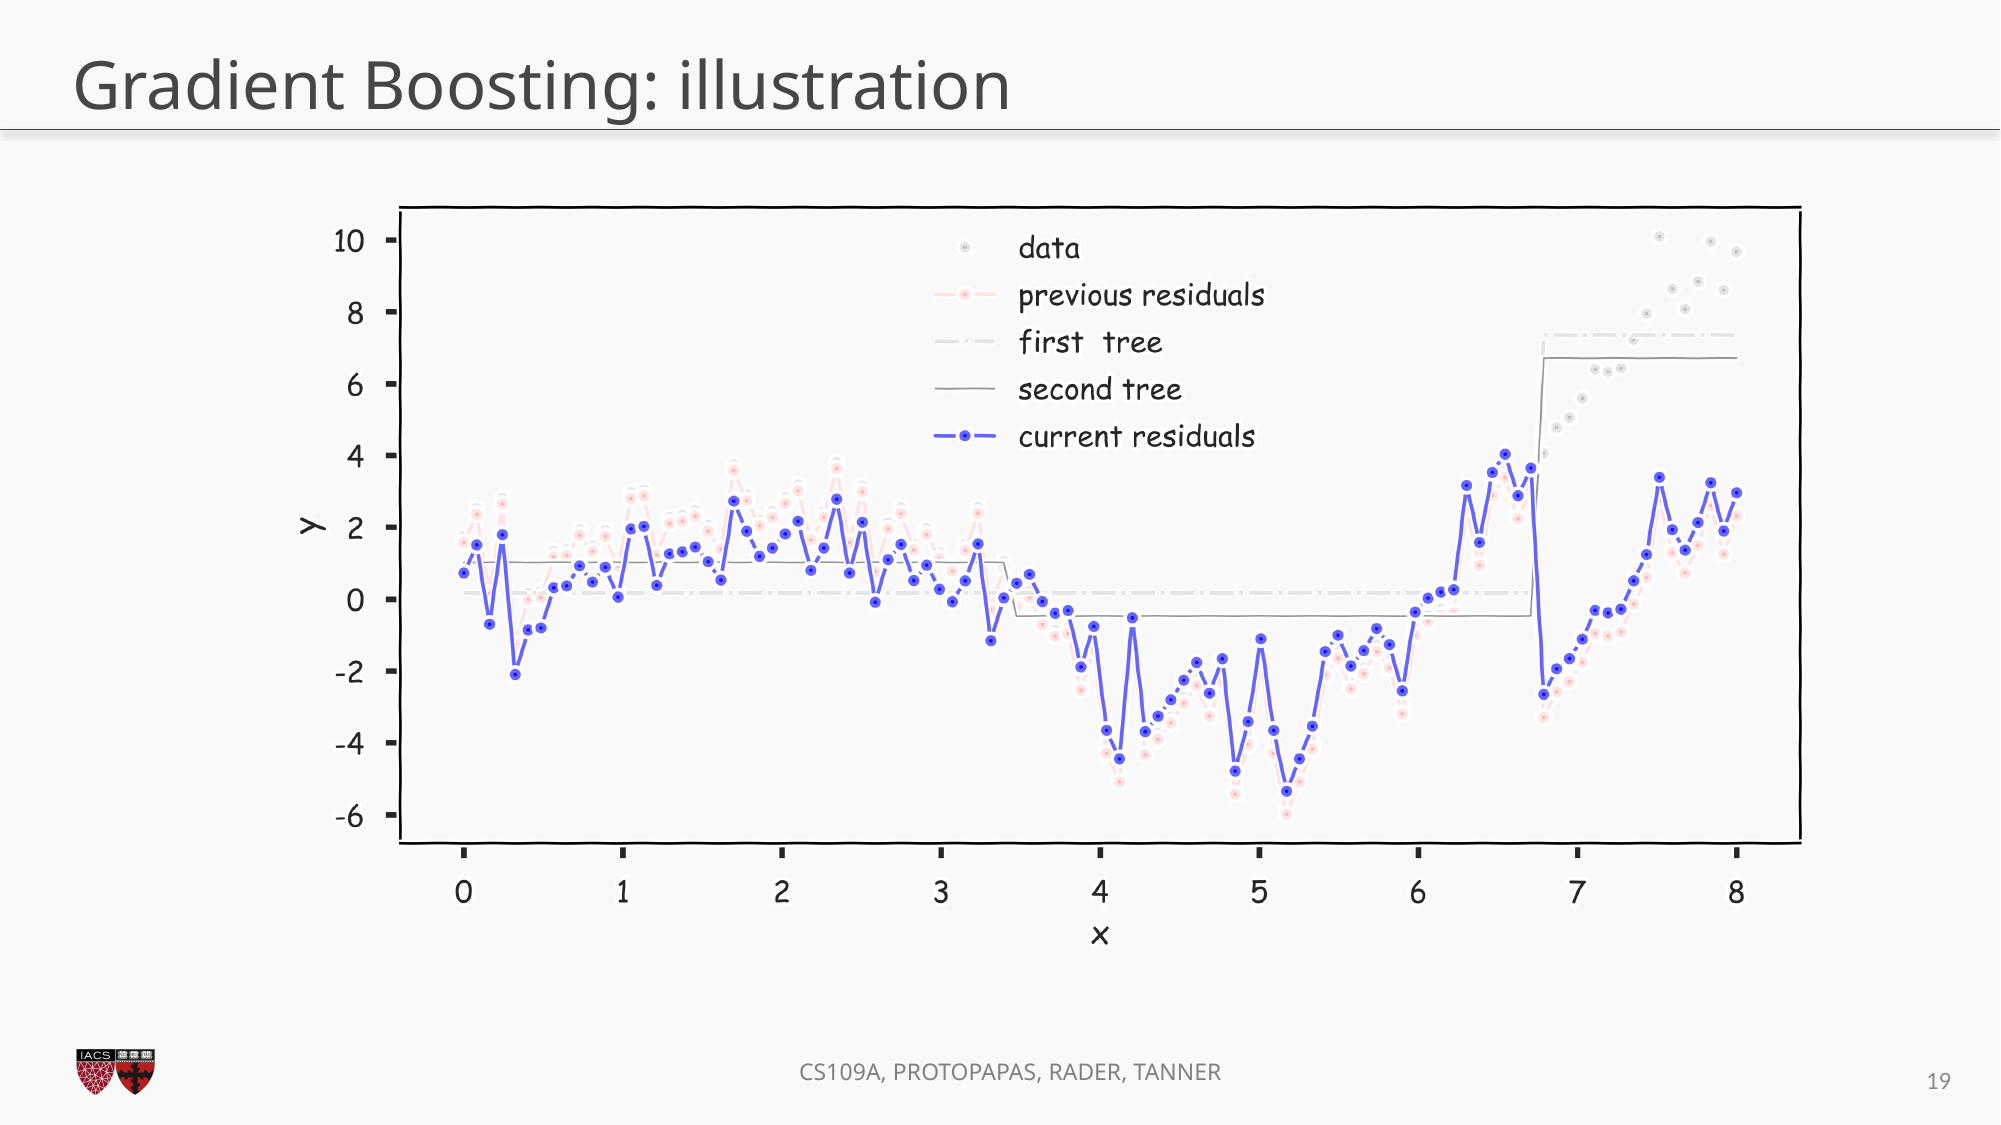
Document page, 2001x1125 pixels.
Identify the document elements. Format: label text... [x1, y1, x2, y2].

picture [75, 1049, 155, 1095]
picture [0, 95, 2000, 1030]
title Gradient Boosting: illustration [57, 35, 1943, 92]
slide_number 19 [1500, 1050, 1967, 1110]
